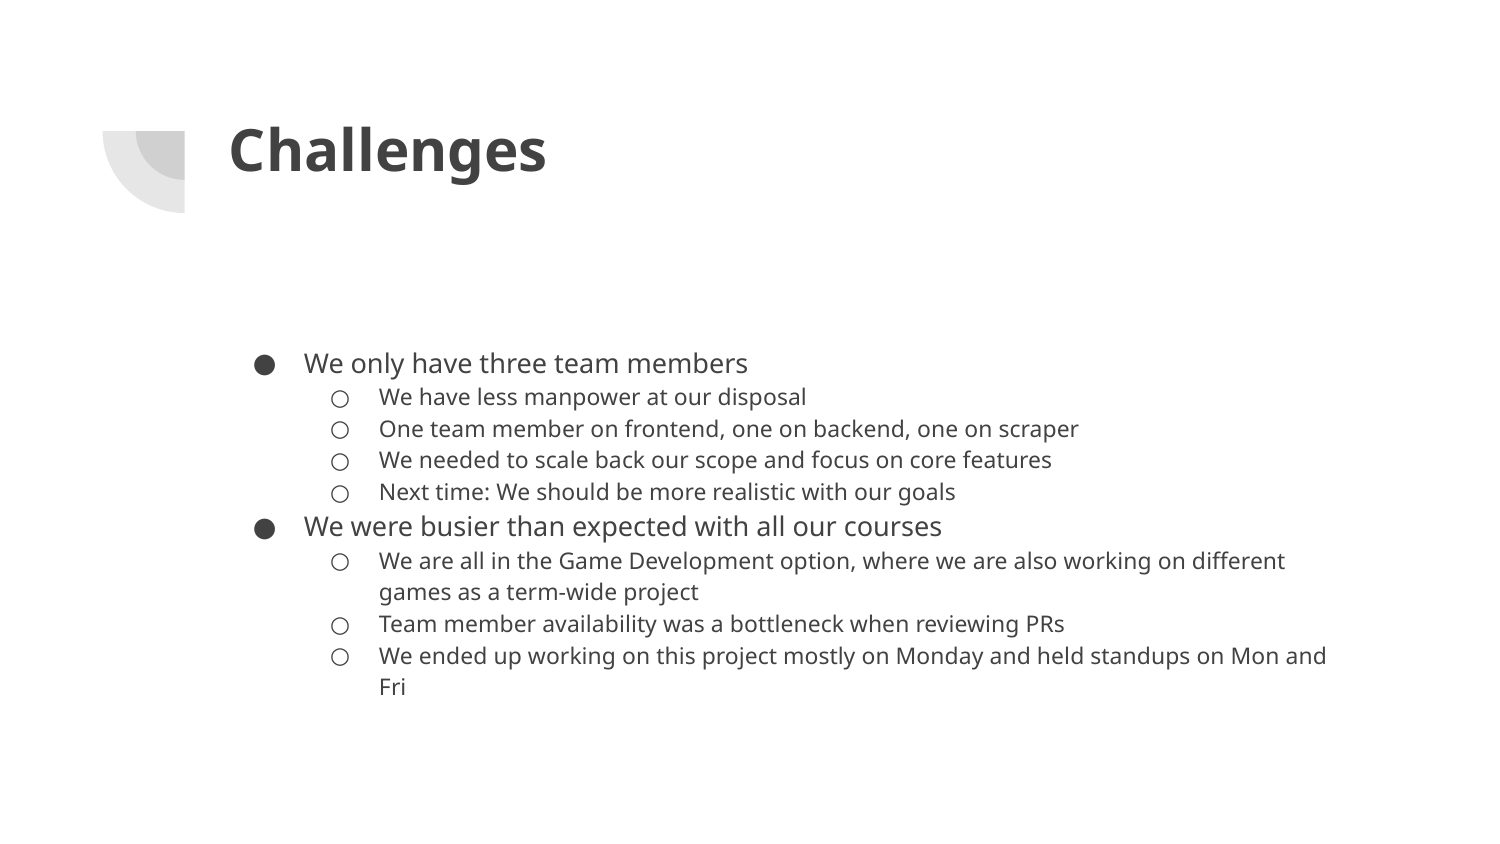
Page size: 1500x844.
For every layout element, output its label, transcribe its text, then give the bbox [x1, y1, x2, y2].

list We only have three team members We have less manpower at our disposal One team member on frontend, one on backend, one on scraper We needed to scale back our scope and focus on core features Next time: We should be more realistic with our goals We were busier than expected with all our courses We are all in the Game Development option, where we are also working on different games as a term-wide project Team member availability was a bottleneck when reviewing PRs We ended up working on this project mostly on Monday and held standups on Mon and Fri [213, 326, 1368, 744]
title Challenges [213, 98, 1368, 263]
